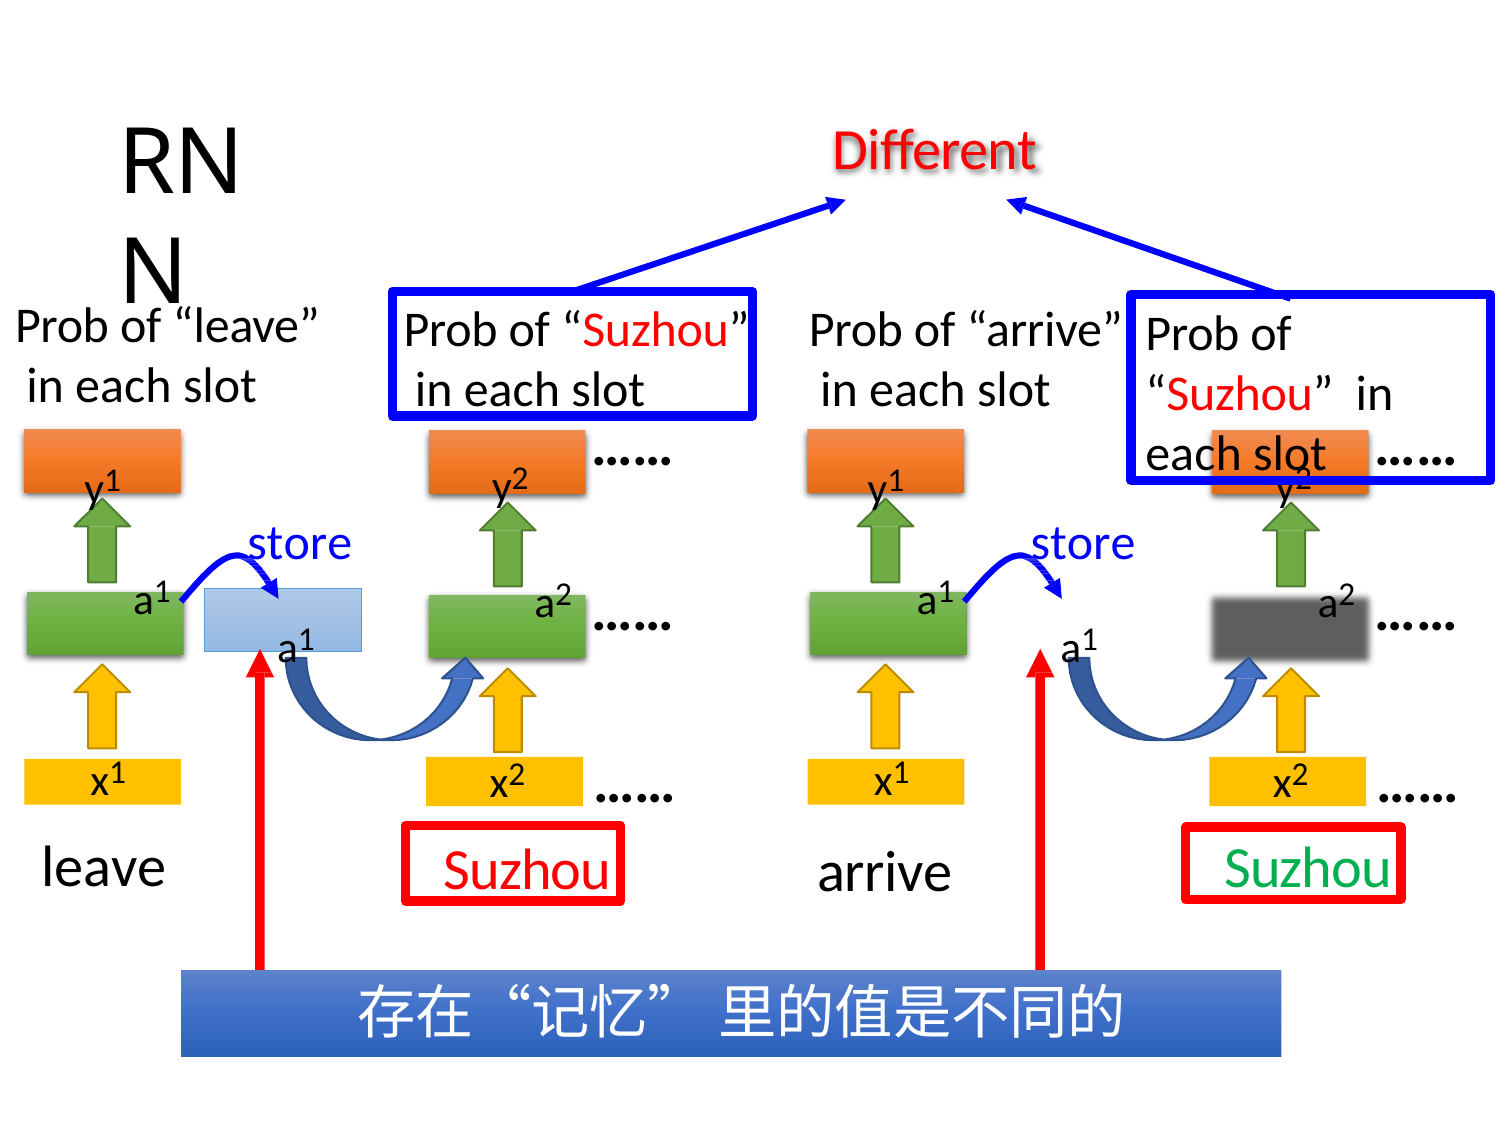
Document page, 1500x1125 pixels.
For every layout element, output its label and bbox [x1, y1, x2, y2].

text_box [1209, 756, 1367, 807]
title [116, 100, 286, 290]
text_box [12, 290, 325, 413]
text_box [14, 91, 1491, 1057]
text_box [426, 756, 583, 807]
text_box [807, 758, 965, 805]
text_box [591, 741, 679, 814]
text_box [1185, 827, 1401, 900]
text_box [1374, 741, 1462, 814]
text_box [24, 758, 182, 805]
text_box [405, 825, 621, 902]
text_box [815, 831, 956, 904]
text_box [39, 825, 168, 898]
